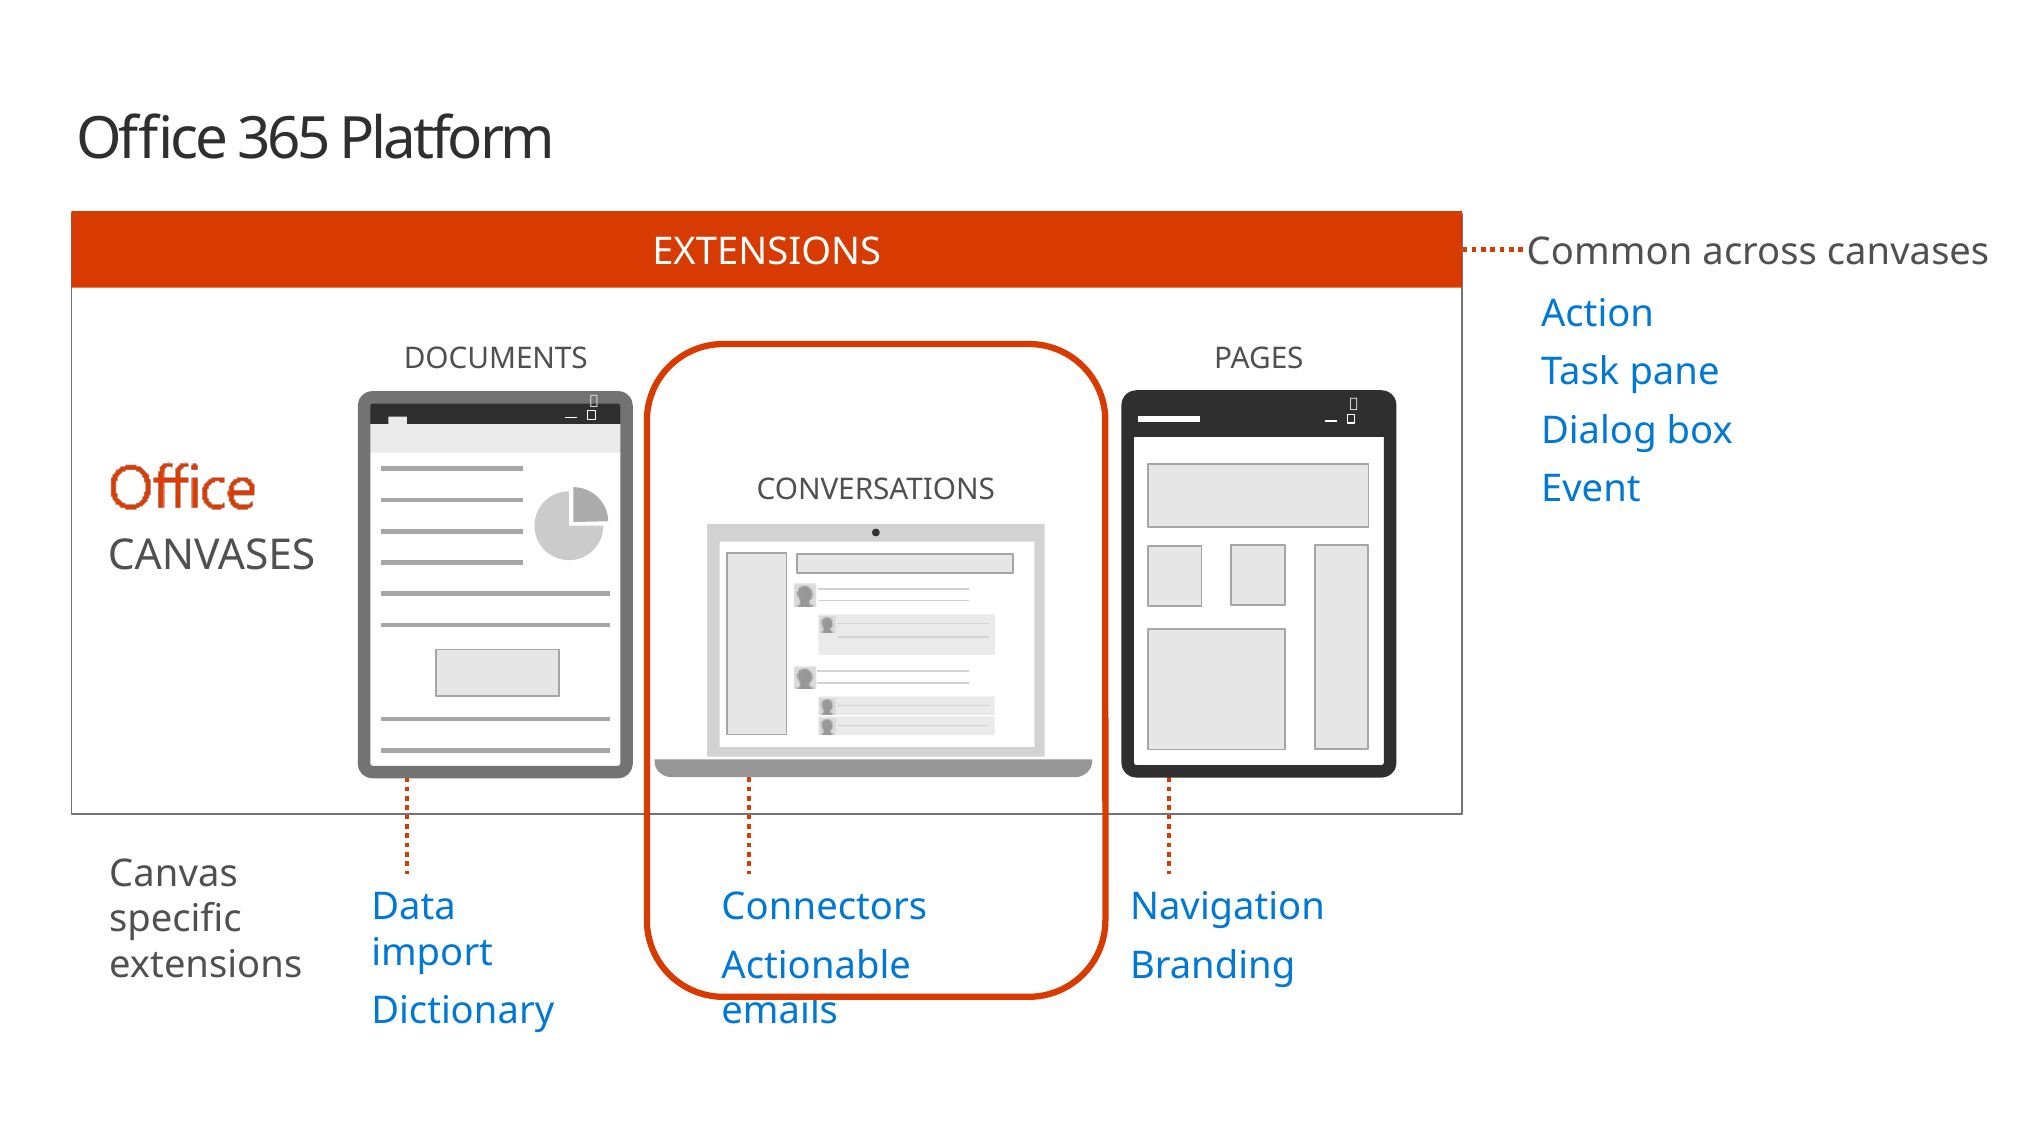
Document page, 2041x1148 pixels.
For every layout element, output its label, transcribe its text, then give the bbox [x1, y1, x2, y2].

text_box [1463, 218, 1991, 282]
text_box Canvas specific extensions [94, 840, 331, 993]
text_box Action Task pane Dialog box Event [1526, 281, 2002, 743]
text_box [706, 815, 1027, 995]
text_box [356, 815, 588, 995]
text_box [356, 326, 636, 773]
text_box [1119, 326, 1399, 772]
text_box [1114, 815, 1349, 998]
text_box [66, 213, 1463, 815]
title Office 365 Platform [76, 103, 1969, 172]
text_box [654, 457, 1093, 778]
text_box [646, 815, 1107, 998]
